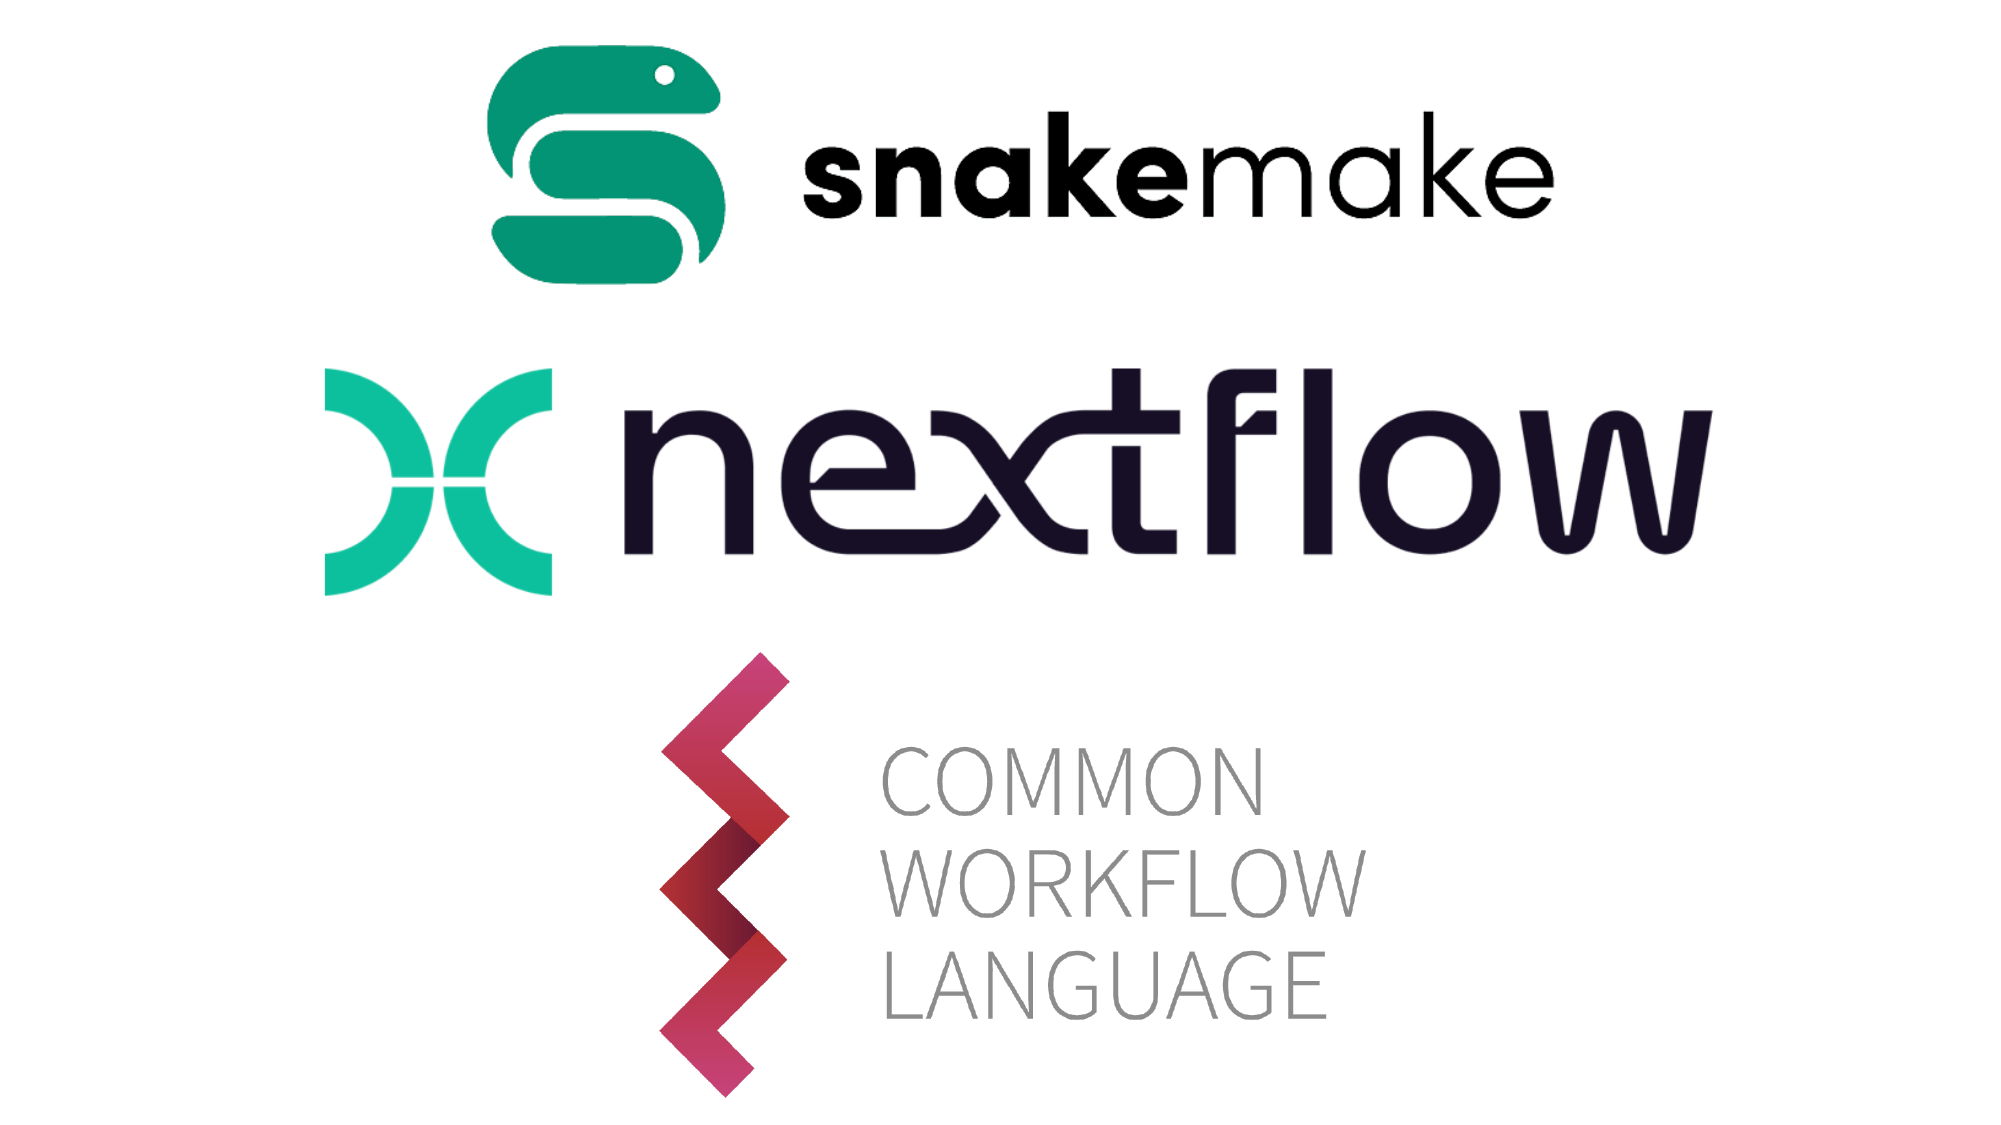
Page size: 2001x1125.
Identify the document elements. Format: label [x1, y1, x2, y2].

picture [460, 27, 1570, 302]
picture [298, 338, 1732, 613]
picture [643, 631, 1387, 1113]
